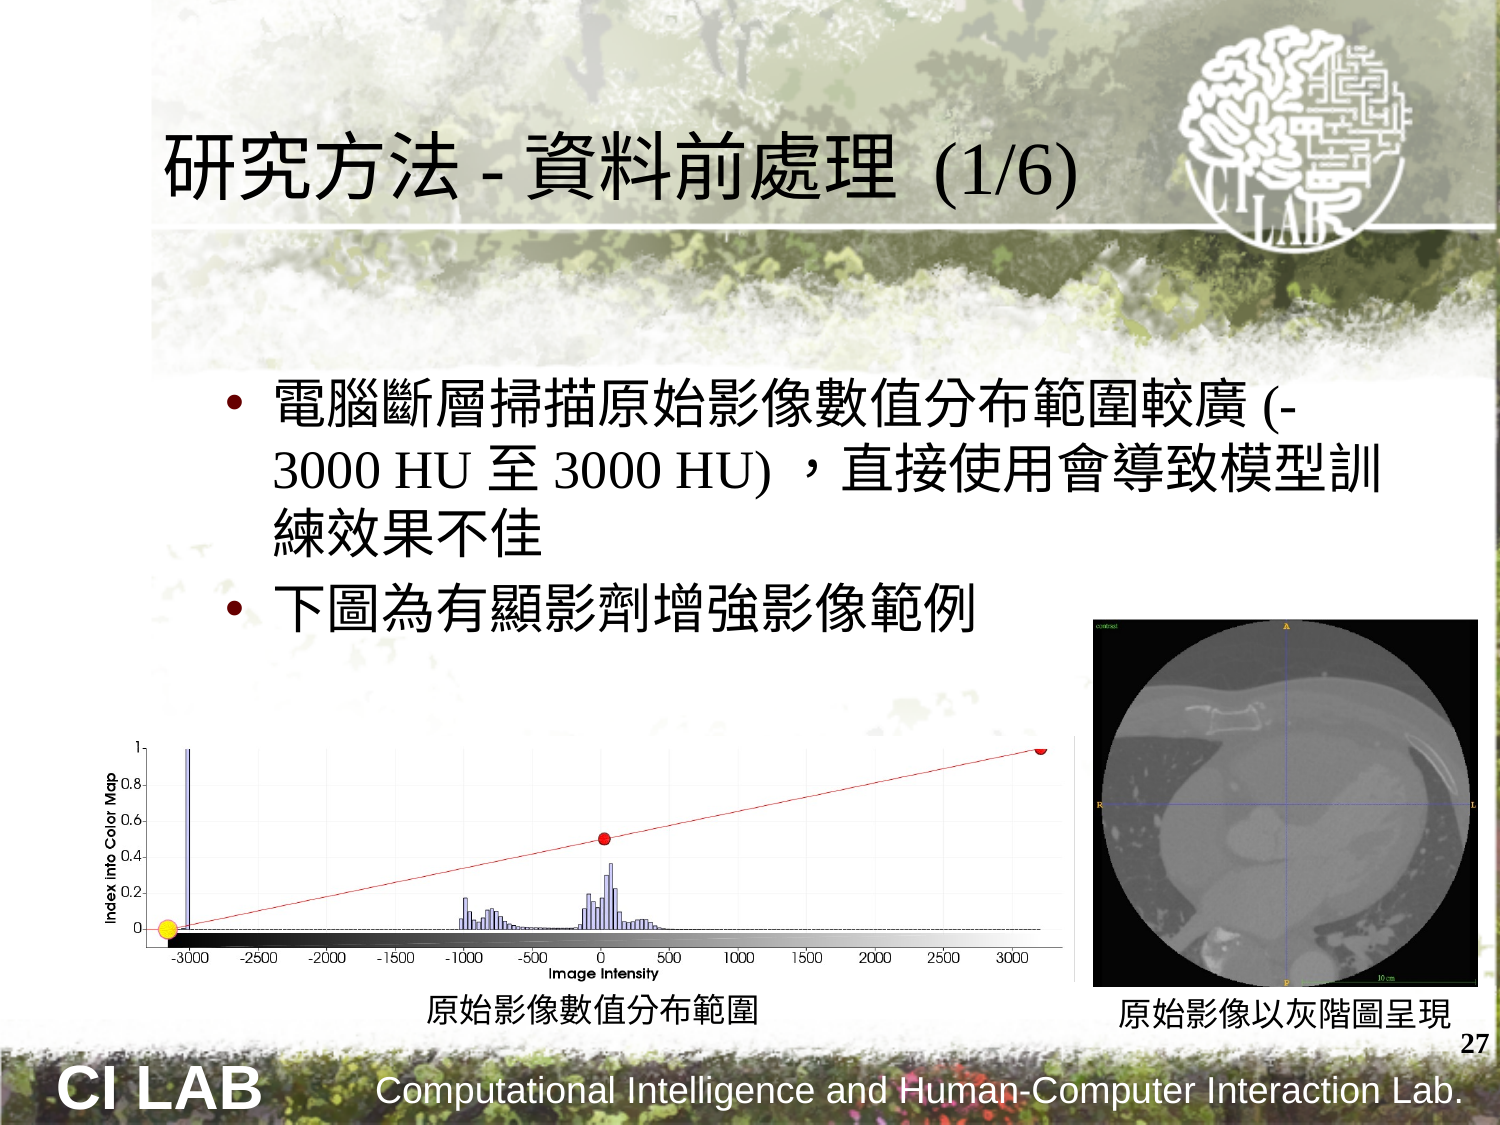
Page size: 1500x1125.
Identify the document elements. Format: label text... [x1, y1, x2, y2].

title 研究方法-資料前處理 (1/6) [147, 31, 1448, 219]
text_box 原始影像數值分布範圍 [412, 991, 775, 1037]
list 電腦斷層掃描原始影像數值分布範圍較廣(-3000 HU至3000 HU)，直接使用會導致模型訓練效果不佳 下圖為有顯影劑增強影像範例 [135, 361, 1398, 973]
text_box 原始影像以灰階圖呈現 [1104, 996, 1467, 1041]
picture [0, 0, 1500, 1125]
slide_number 27 [1426, 985, 1500, 1067]
